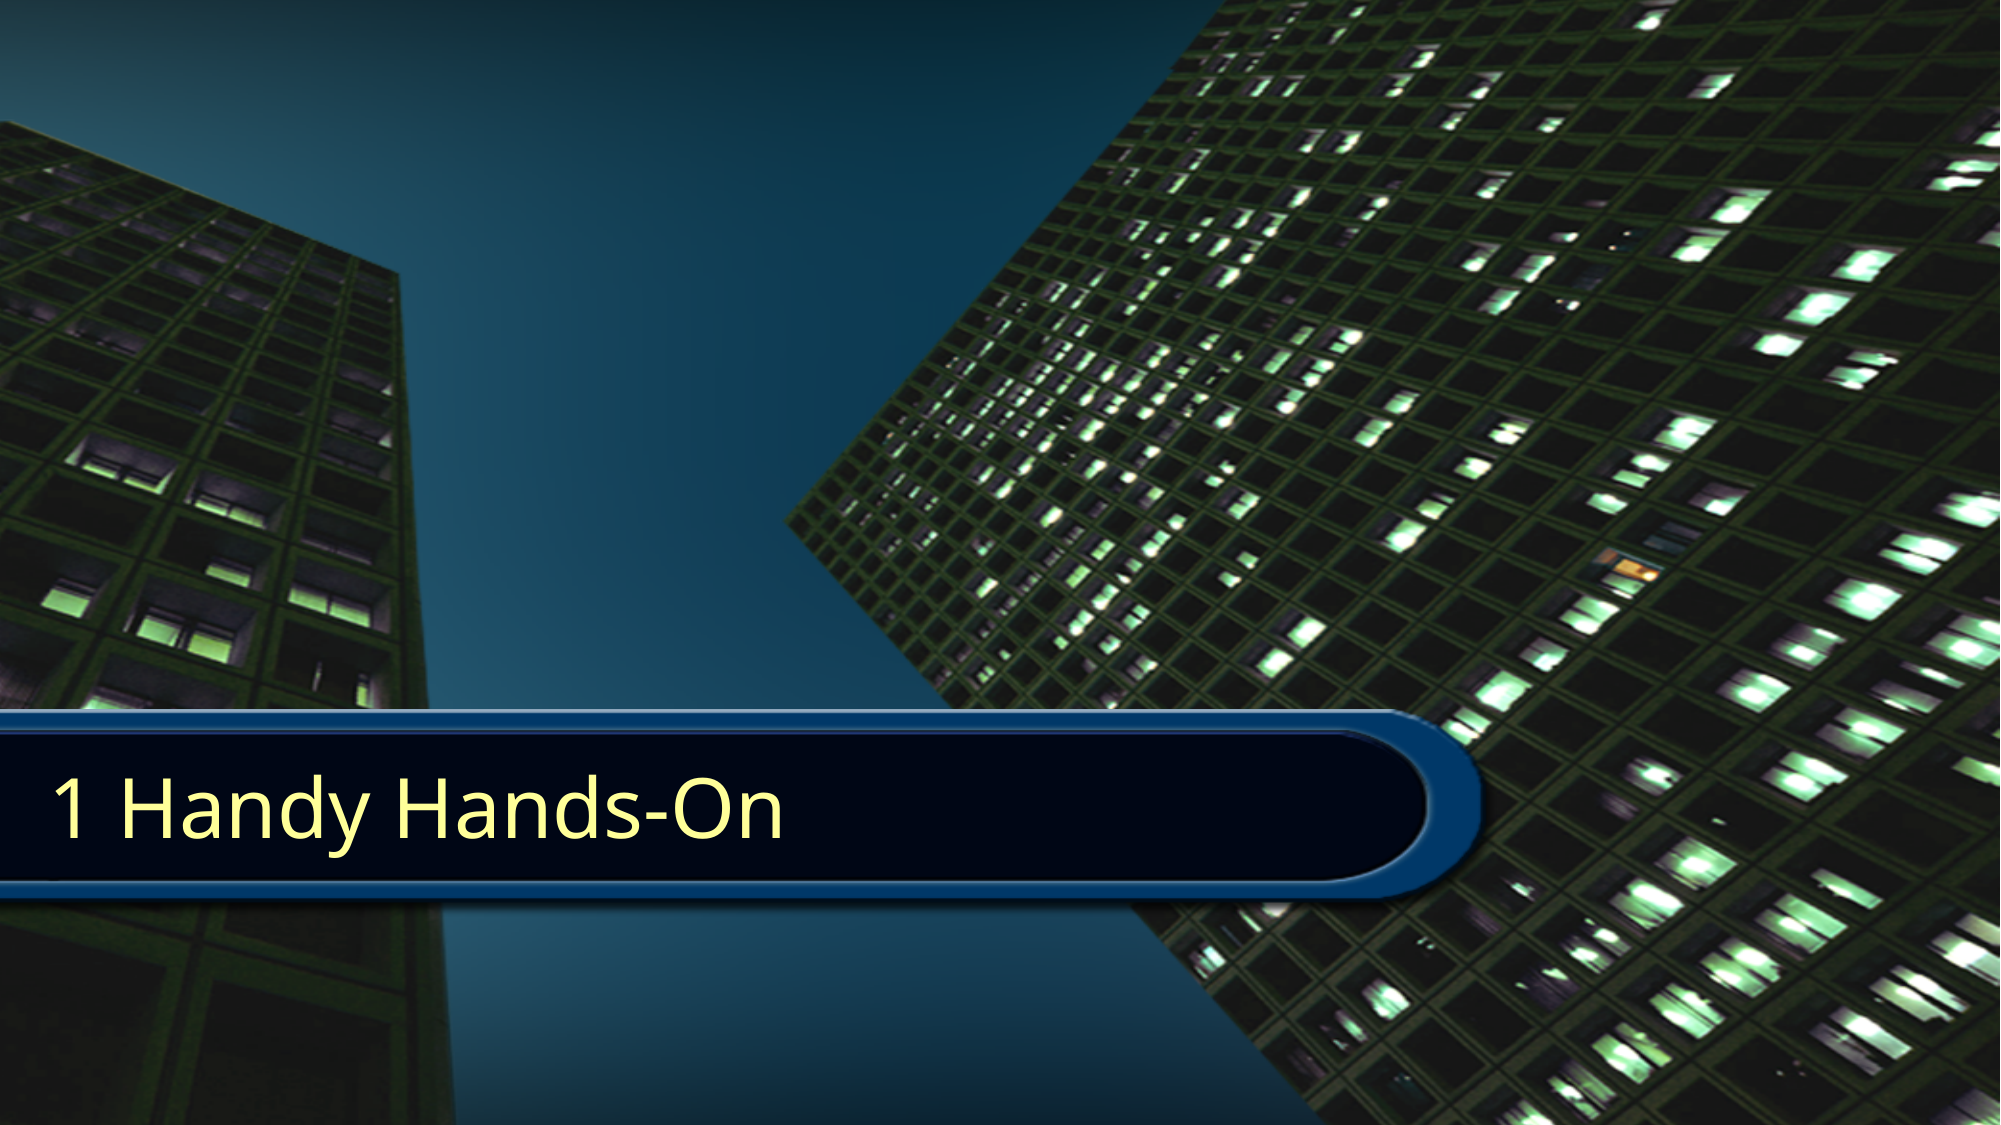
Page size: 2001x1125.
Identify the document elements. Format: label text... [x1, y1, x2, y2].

picture [0, 0, 2000, 1125]
title 1 Handy Hands-On [33, 710, 2000, 899]
